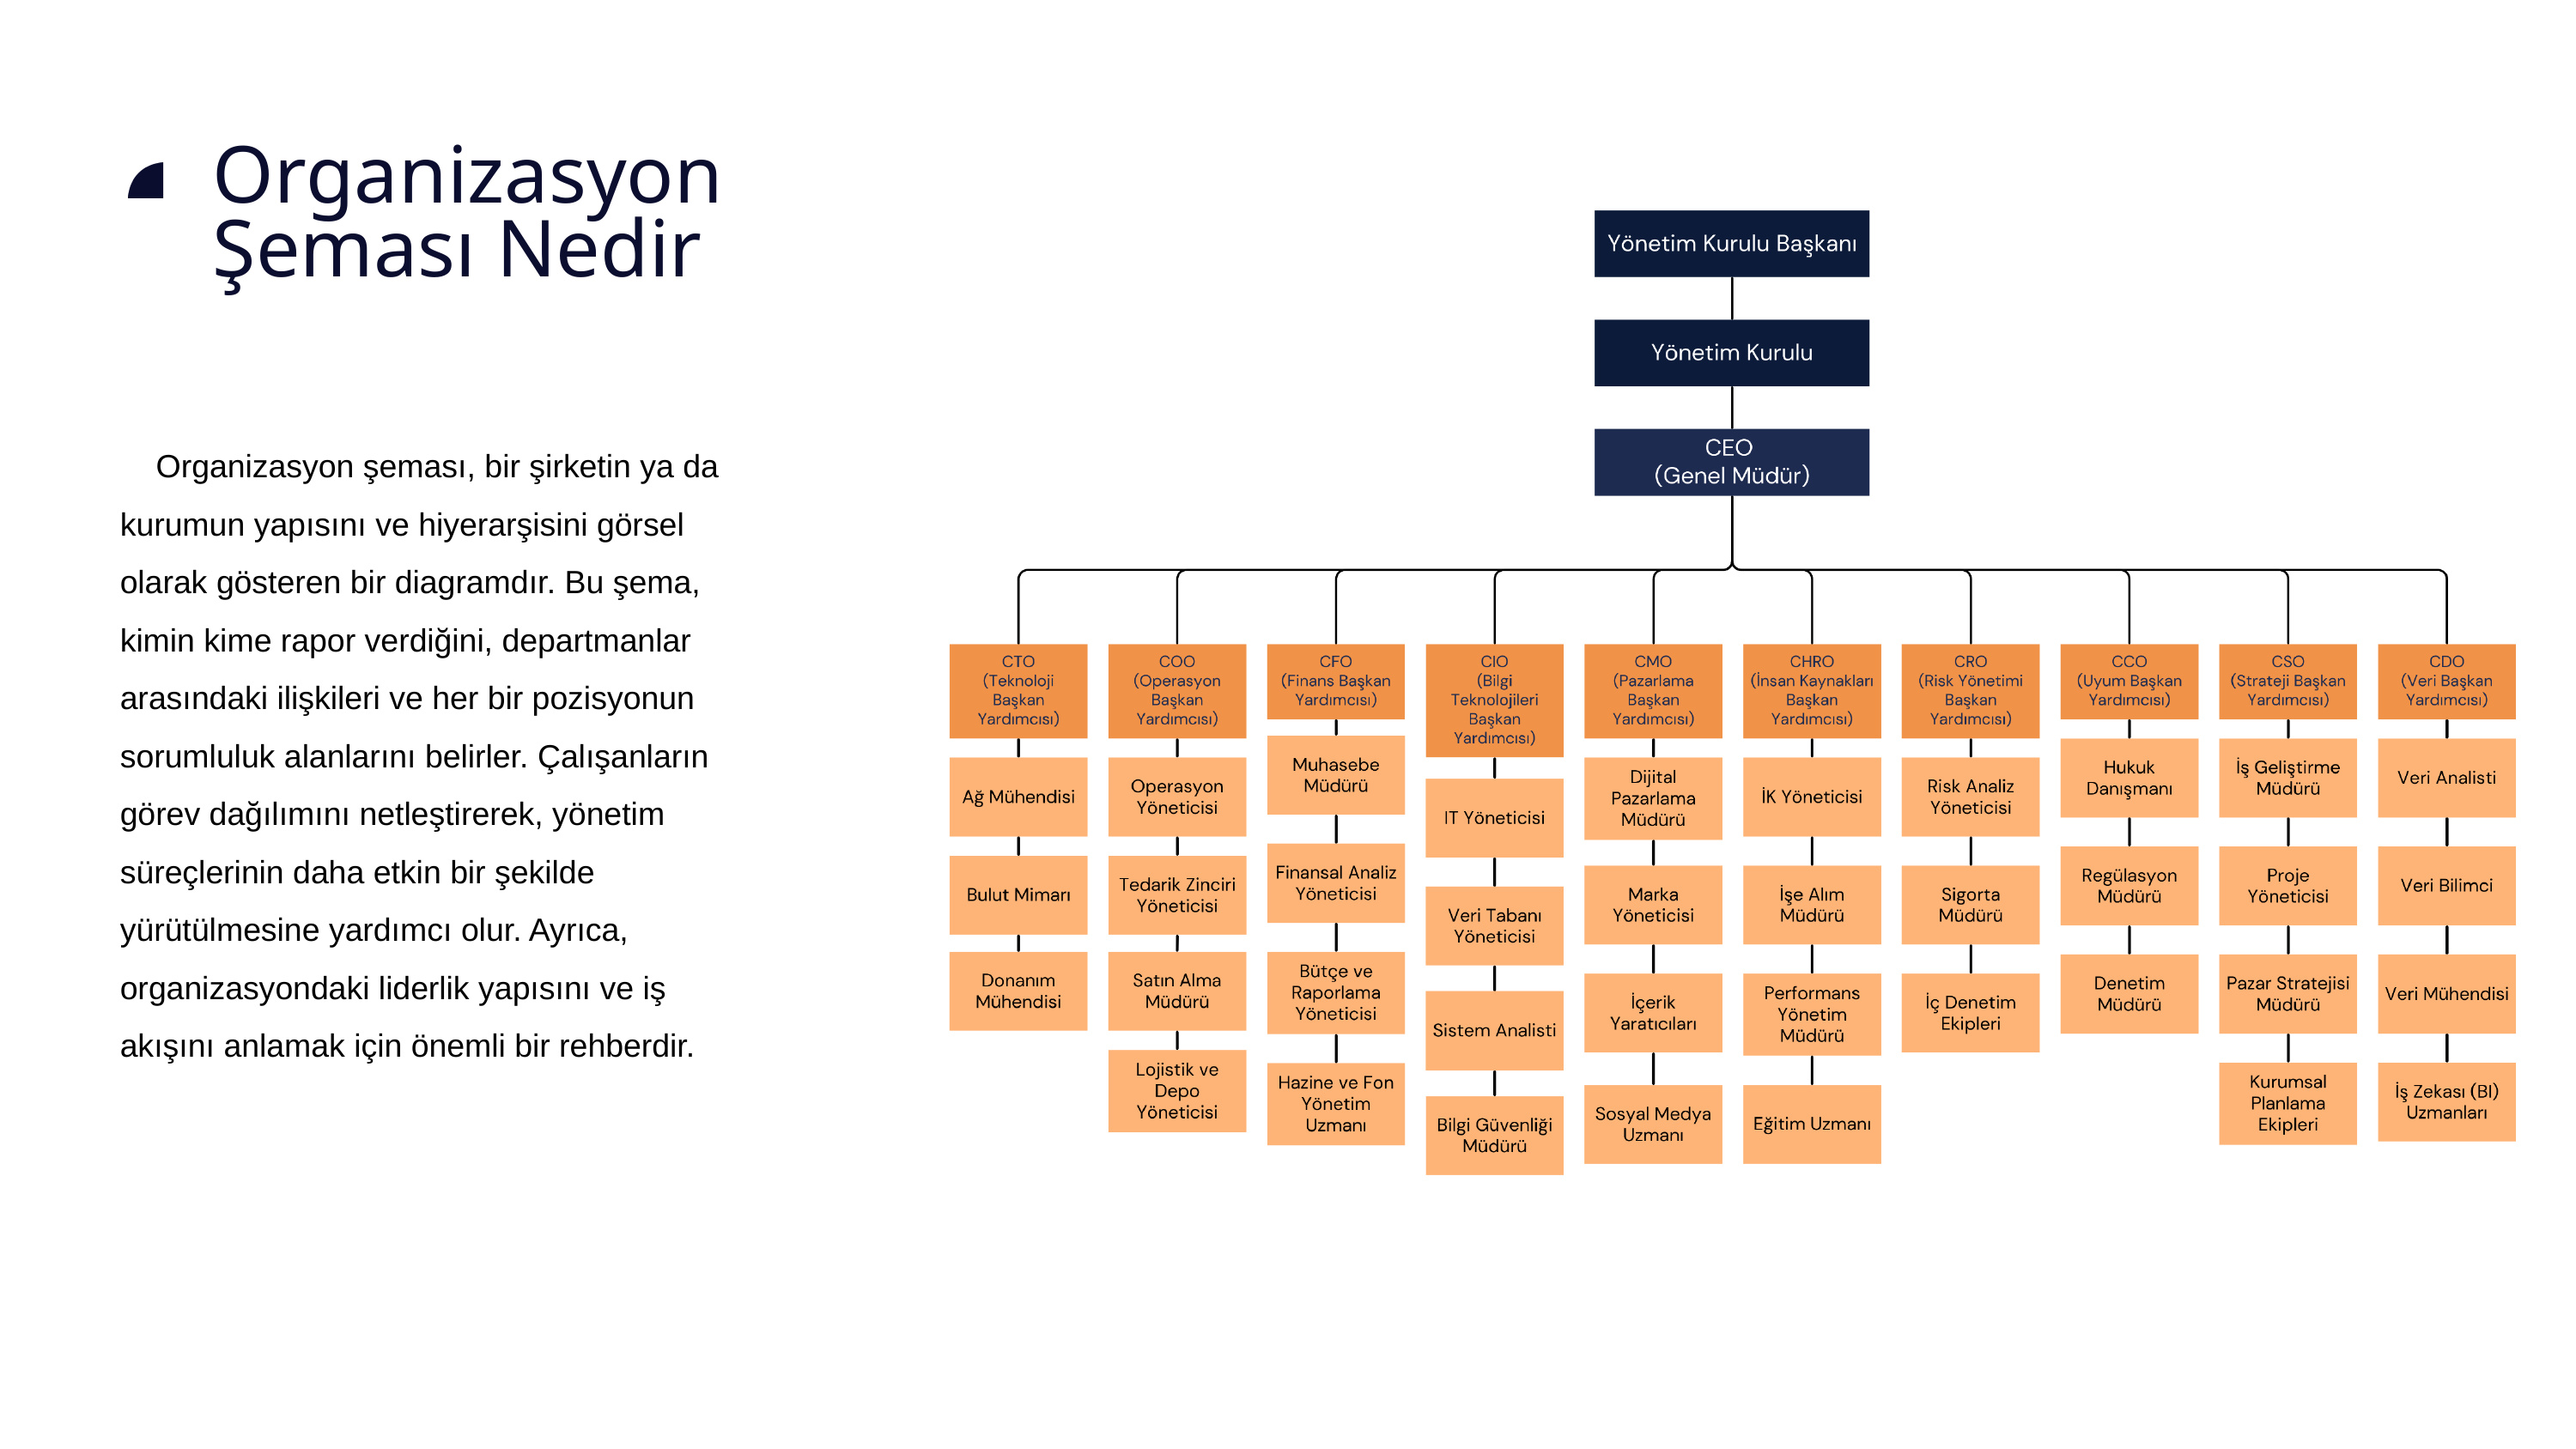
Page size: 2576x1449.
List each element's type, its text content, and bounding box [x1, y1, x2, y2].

picture [926, 155, 2537, 1229]
text_box Organizasyon şeması, bir şirketin ya da kurumun yapısını ve hiyerarşisini görsel olarak gösteren bir diagramdır. Bu şema, kimin kime rapor verdiğini, departmanlar arasındaki ilişkileri ve her bir pozisyonun sorumluluk alanlarını belirler. Çalışanların görev dağılımını netleştirerek, yönetim süreçlerinin daha etkin bir şekilde yürütülmesine yardımcı olur. Ayrıca, organizasyondaki liderlik yapısını ve iş akışını anlamak için önemli bir rehberdir. [106, 413, 751, 1078]
text_box Organizasyon Şeması Nedir [200, 187, 845, 251]
picture [128, 162, 164, 198]
